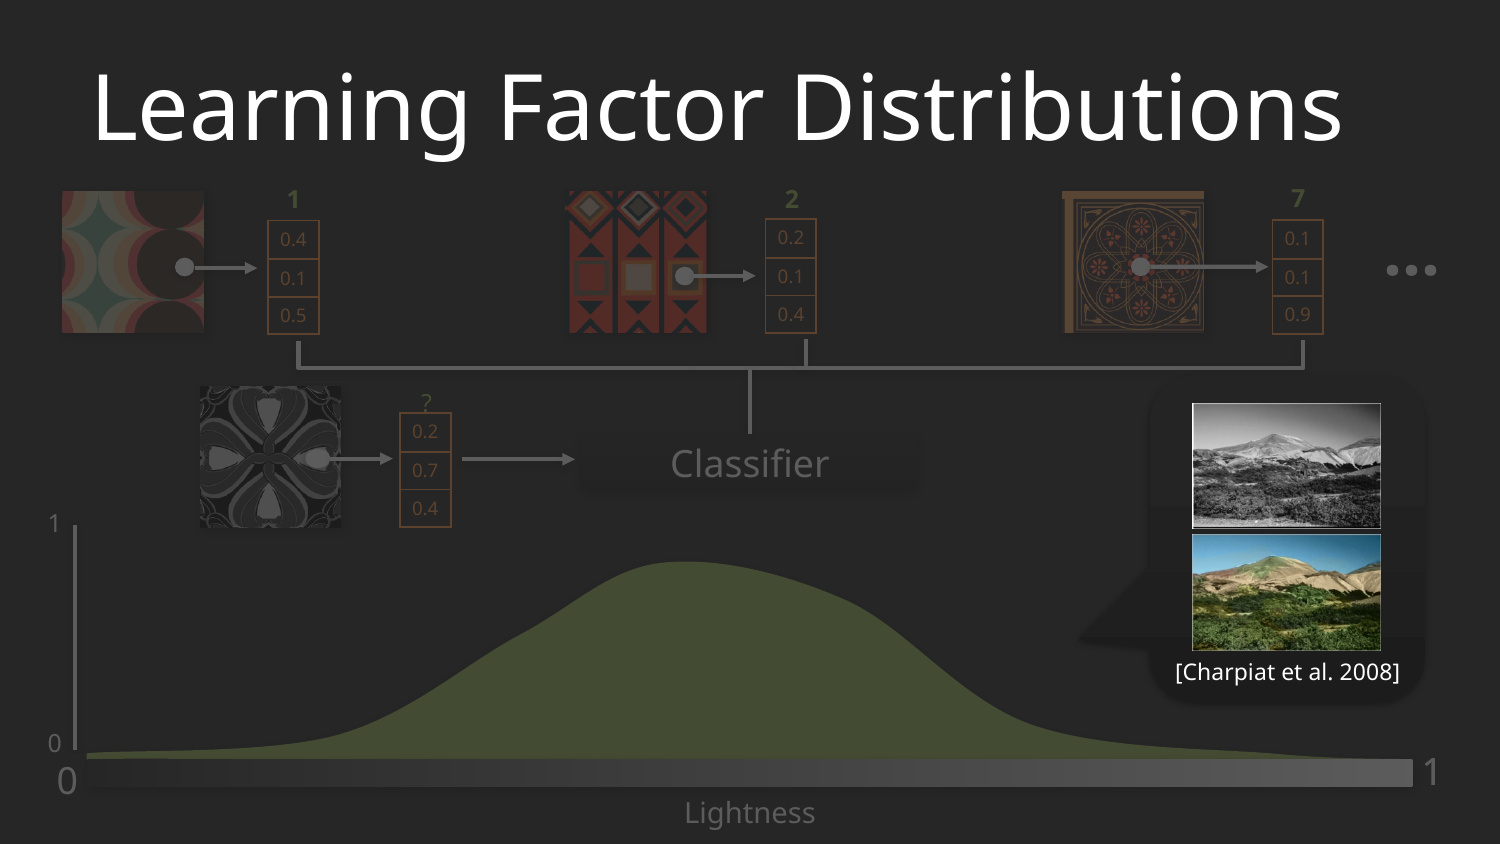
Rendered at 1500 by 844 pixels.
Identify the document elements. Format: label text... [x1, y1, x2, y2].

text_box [1149, 374, 1426, 704]
picture [62, 190, 204, 333]
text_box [298, 339, 1304, 435]
text_box [0, 164, 1489, 844]
picture [199, 386, 342, 528]
title Learning Factor Distributions [75, 33, 1425, 164]
picture [1062, 190, 1204, 333]
picture [565, 190, 708, 333]
